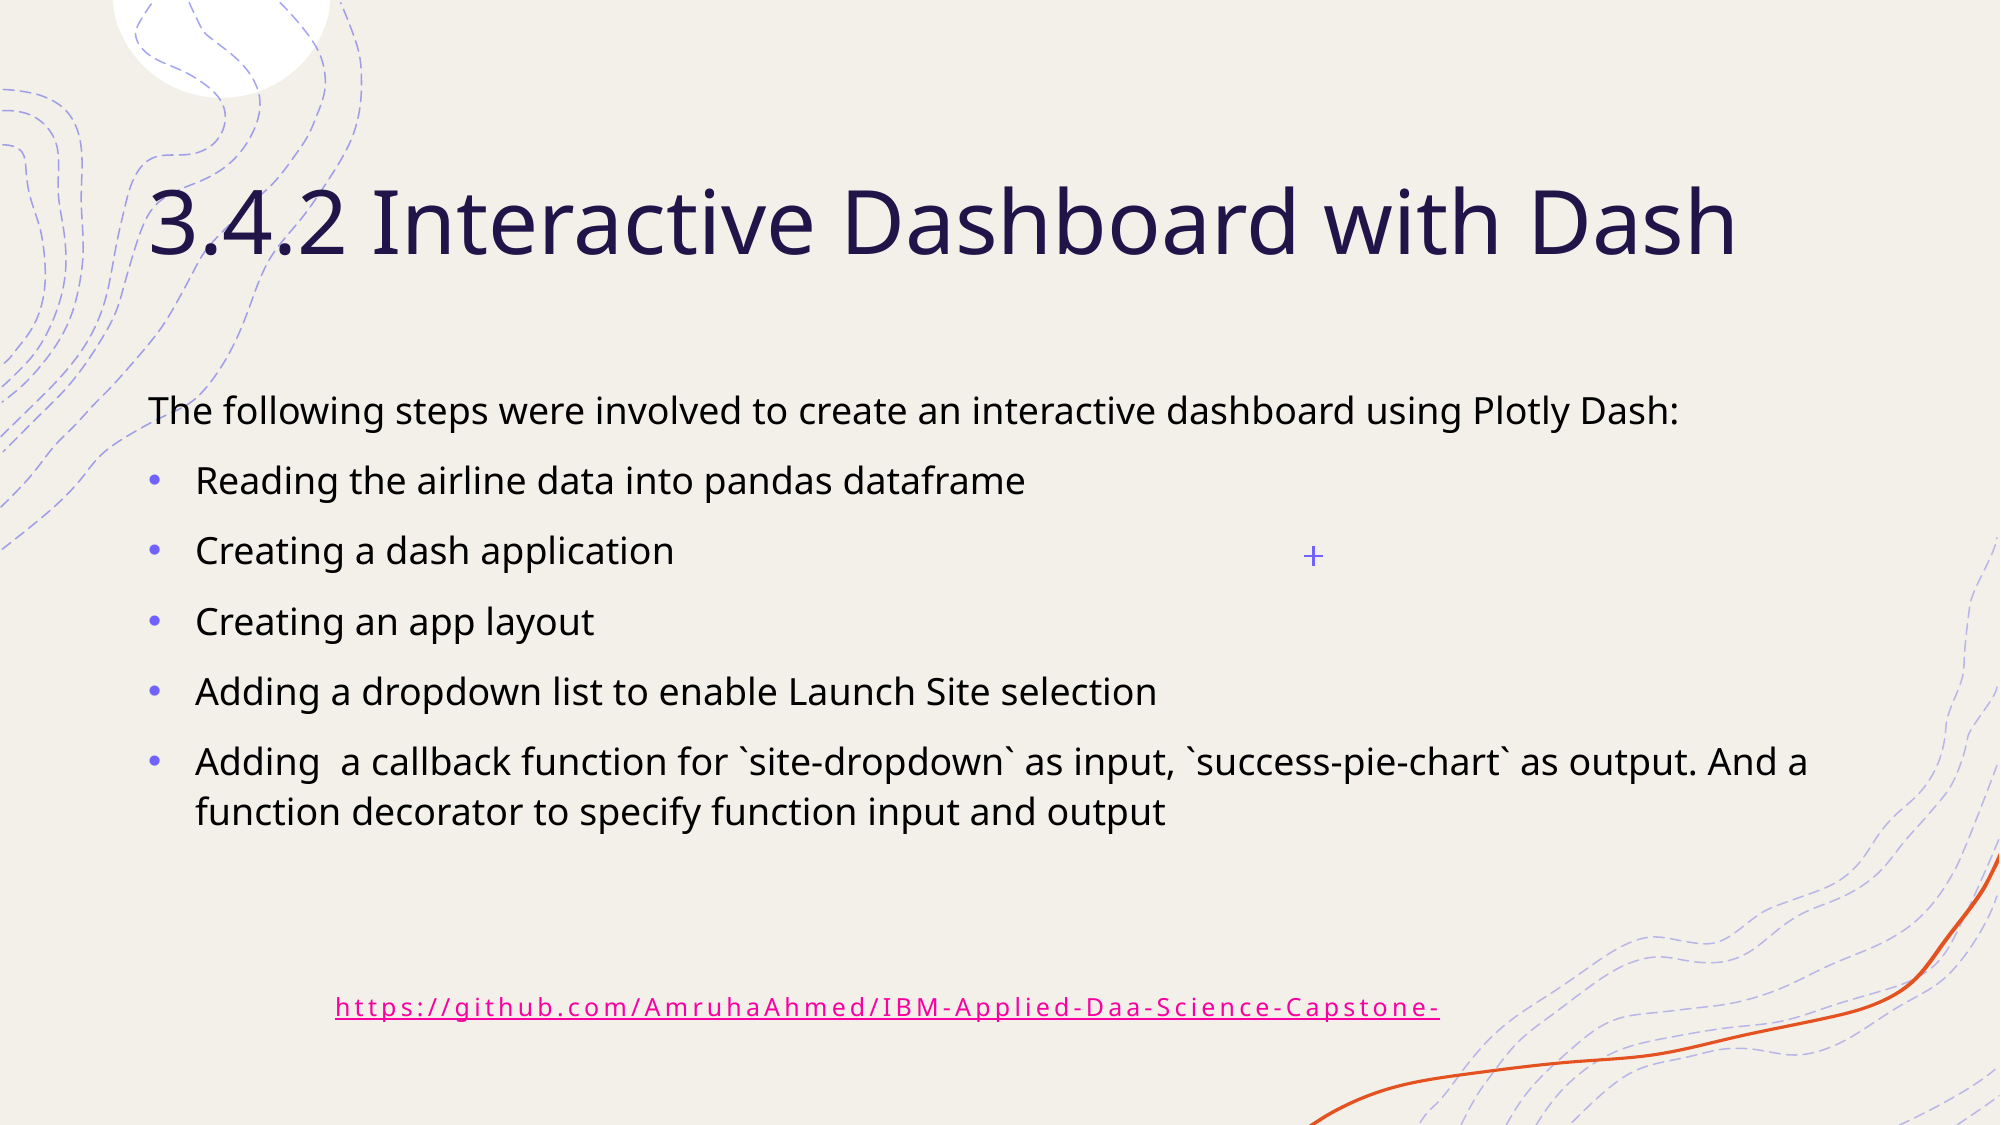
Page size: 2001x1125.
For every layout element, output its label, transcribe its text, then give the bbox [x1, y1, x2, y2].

title 3.4.2 Interactive Dashboard with Dash [133, 158, 1909, 281]
list The following steps were involved to create an interactive dashboard using Plotly Dash: Reading the airline data into pandas dataframe Creating a dash application Creating an app layout Adding a dropdown list to enable Launch Site selection Adding a callback function for `site-dropdown` as input, `success-pie-chart` as output. And a function decorator to specify function input and output [133, 374, 1945, 896]
text_box https://github.com/AmruhaAhmed/IBM-Applied-Daa-Science-Capstone- [177, 983, 1599, 1044]
